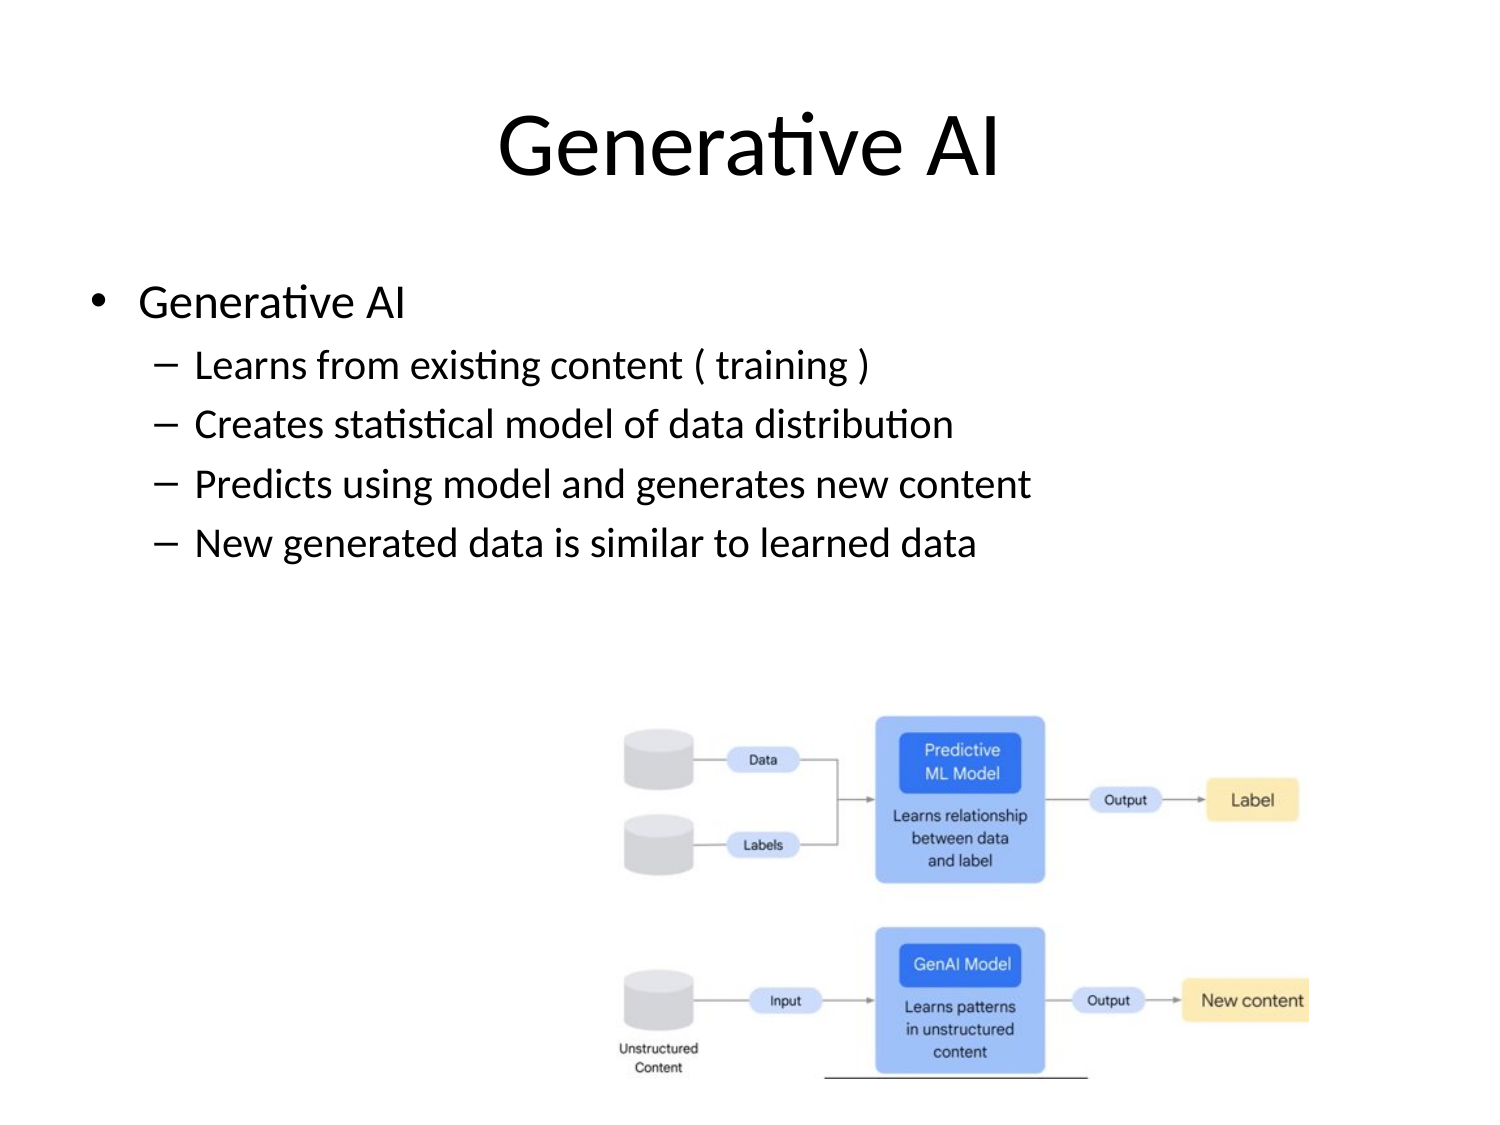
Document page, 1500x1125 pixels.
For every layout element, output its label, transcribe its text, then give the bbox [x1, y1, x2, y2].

title Generative AI [75, 45, 1425, 233]
text_box Generative AI Learns from existing content ( training ) Creates statistical model of data distribution Predicts using model and generates new content New generated data is similar to learned data [75, 262, 1288, 580]
picture [574, 714, 1310, 1081]
